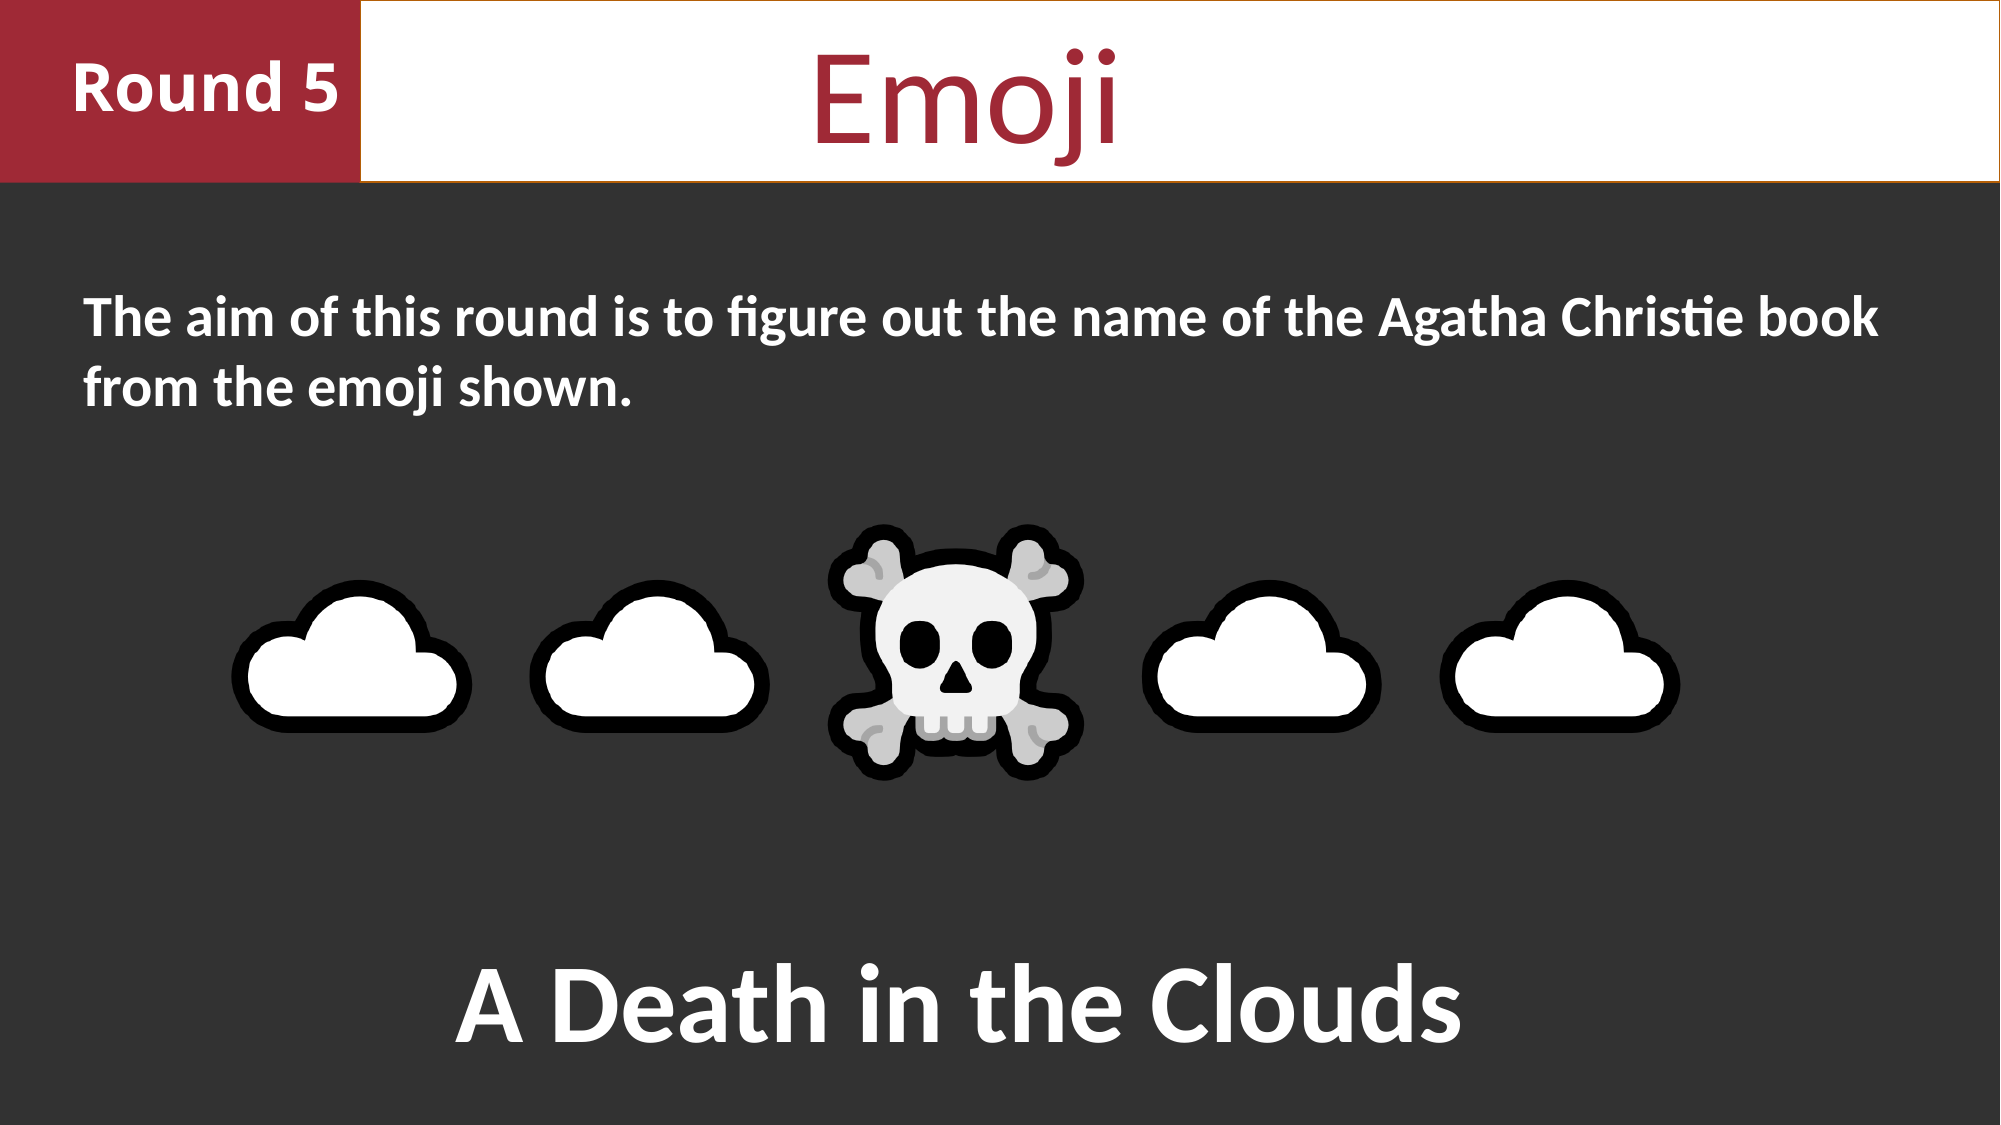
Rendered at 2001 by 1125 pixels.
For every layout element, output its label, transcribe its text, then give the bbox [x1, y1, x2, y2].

text_box Emoji [794, 0, 1485, 178]
text_box [361, 0, 2000, 183]
text_box A Death in the Clouds [215, 922, 1706, 1073]
picture [198, 496, 1723, 819]
text_box Round 5 [55, 46, 701, 134]
text_box [0, 0, 361, 184]
text_box The aim of this round is to figure out the name of the Agatha Christie book from the emoji shown. [68, 270, 1932, 426]
